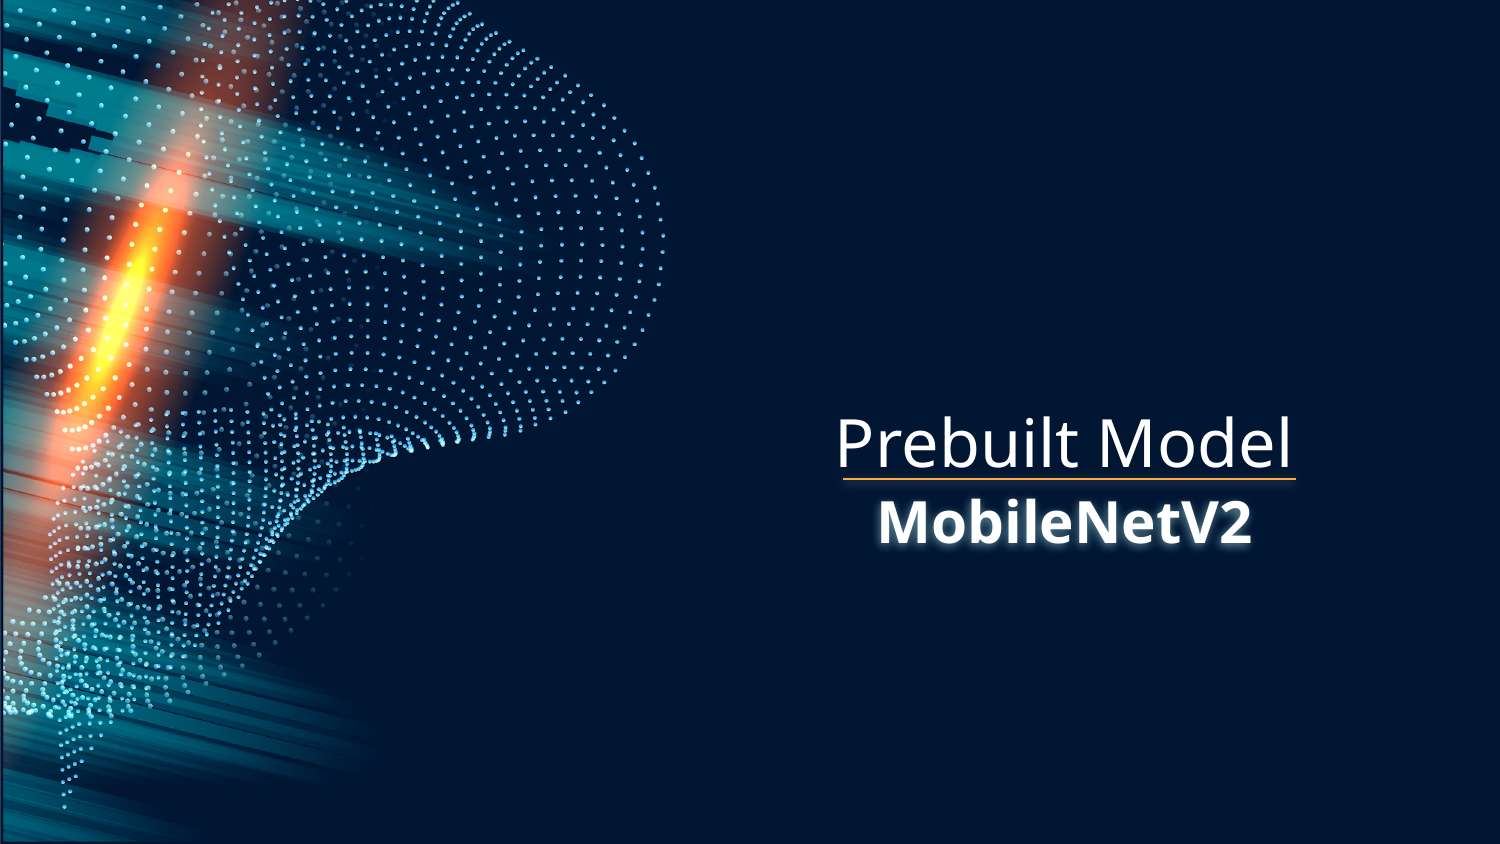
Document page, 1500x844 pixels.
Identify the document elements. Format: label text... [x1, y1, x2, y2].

text_box Prebuilt Model [690, 364, 1439, 518]
picture [0, 0, 1500, 844]
title MobileNetV2 [702, 518, 1427, 571]
